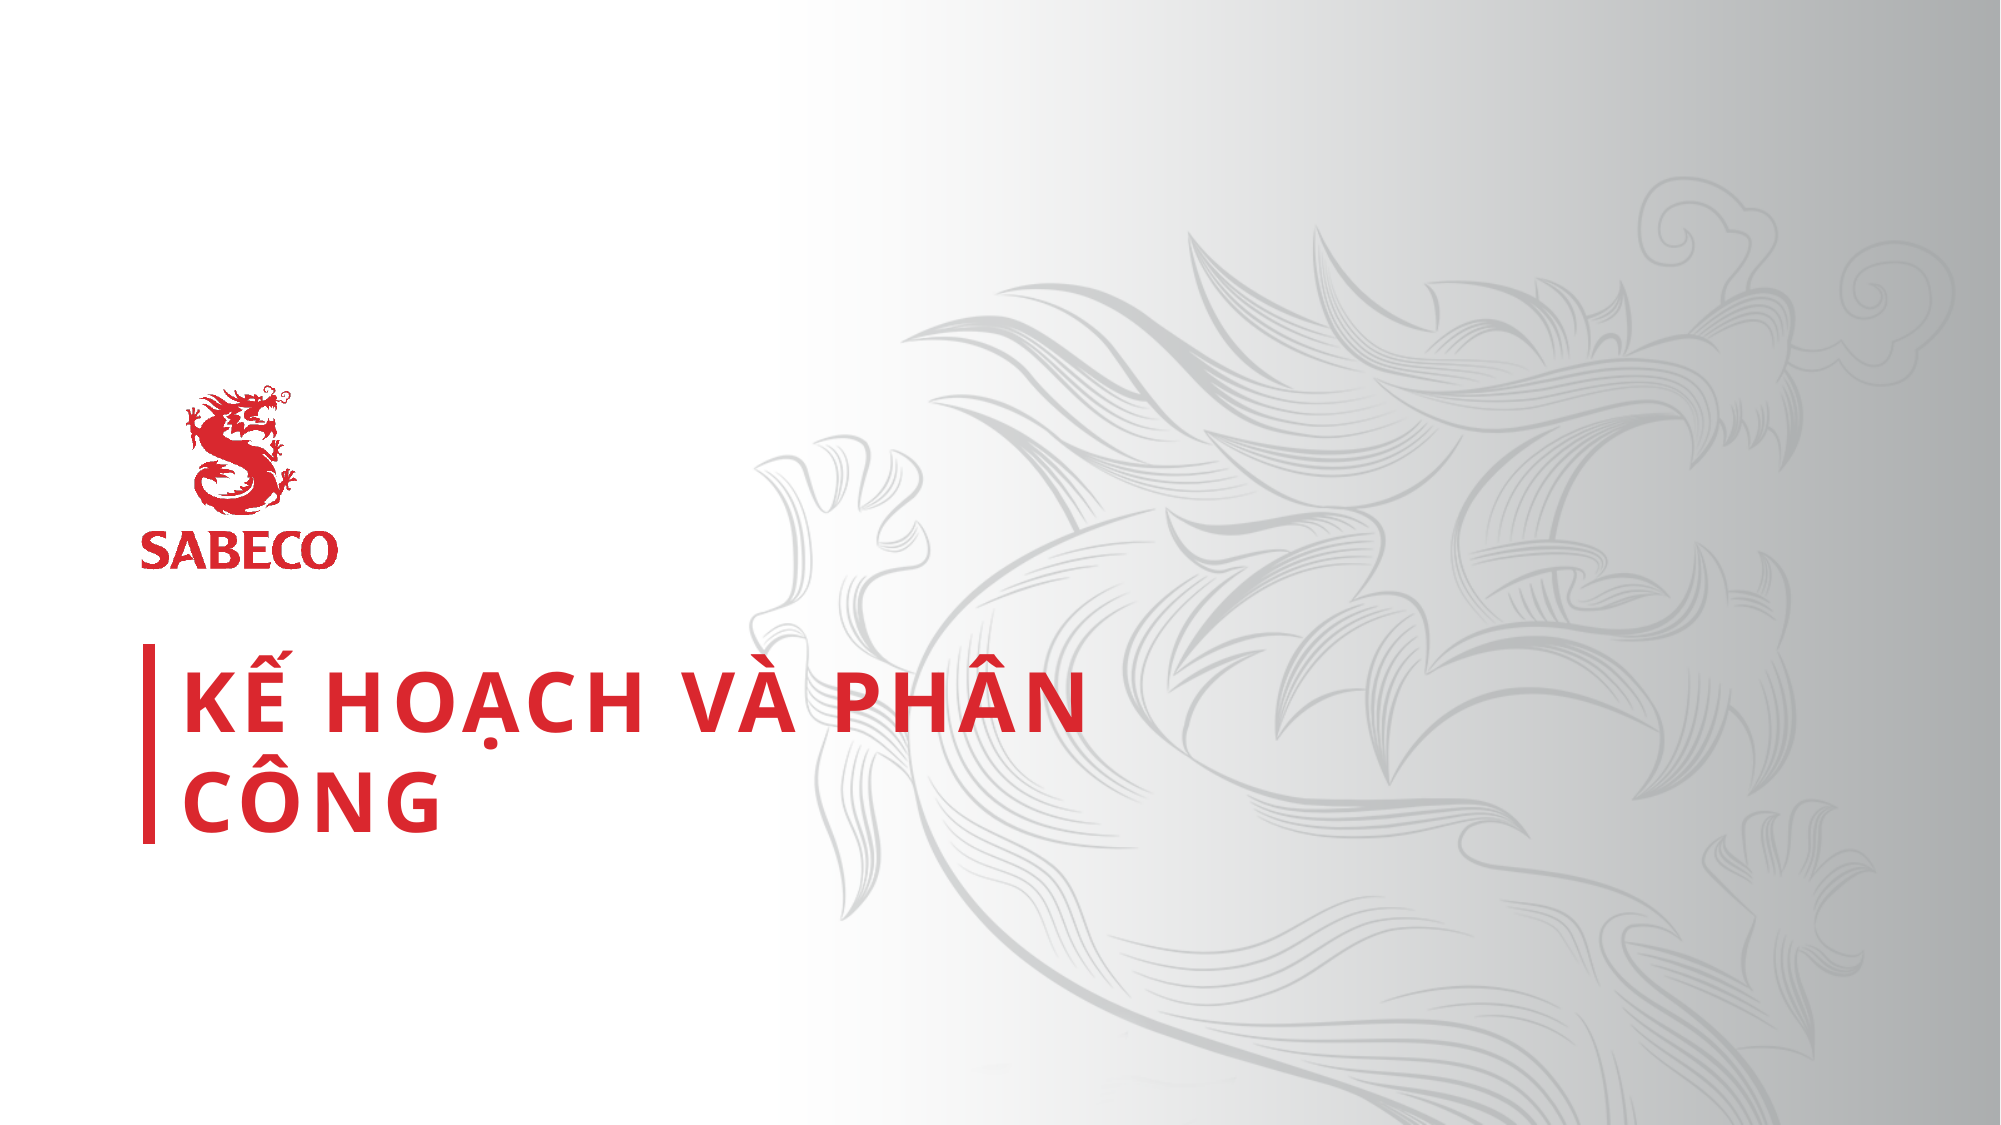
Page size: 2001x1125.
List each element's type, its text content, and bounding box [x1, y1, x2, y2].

picture [0, 0, 2001, 1125]
text_box KẾ HOẠCH VÀ PHÂN CÔNG [165, 641, 1322, 857]
